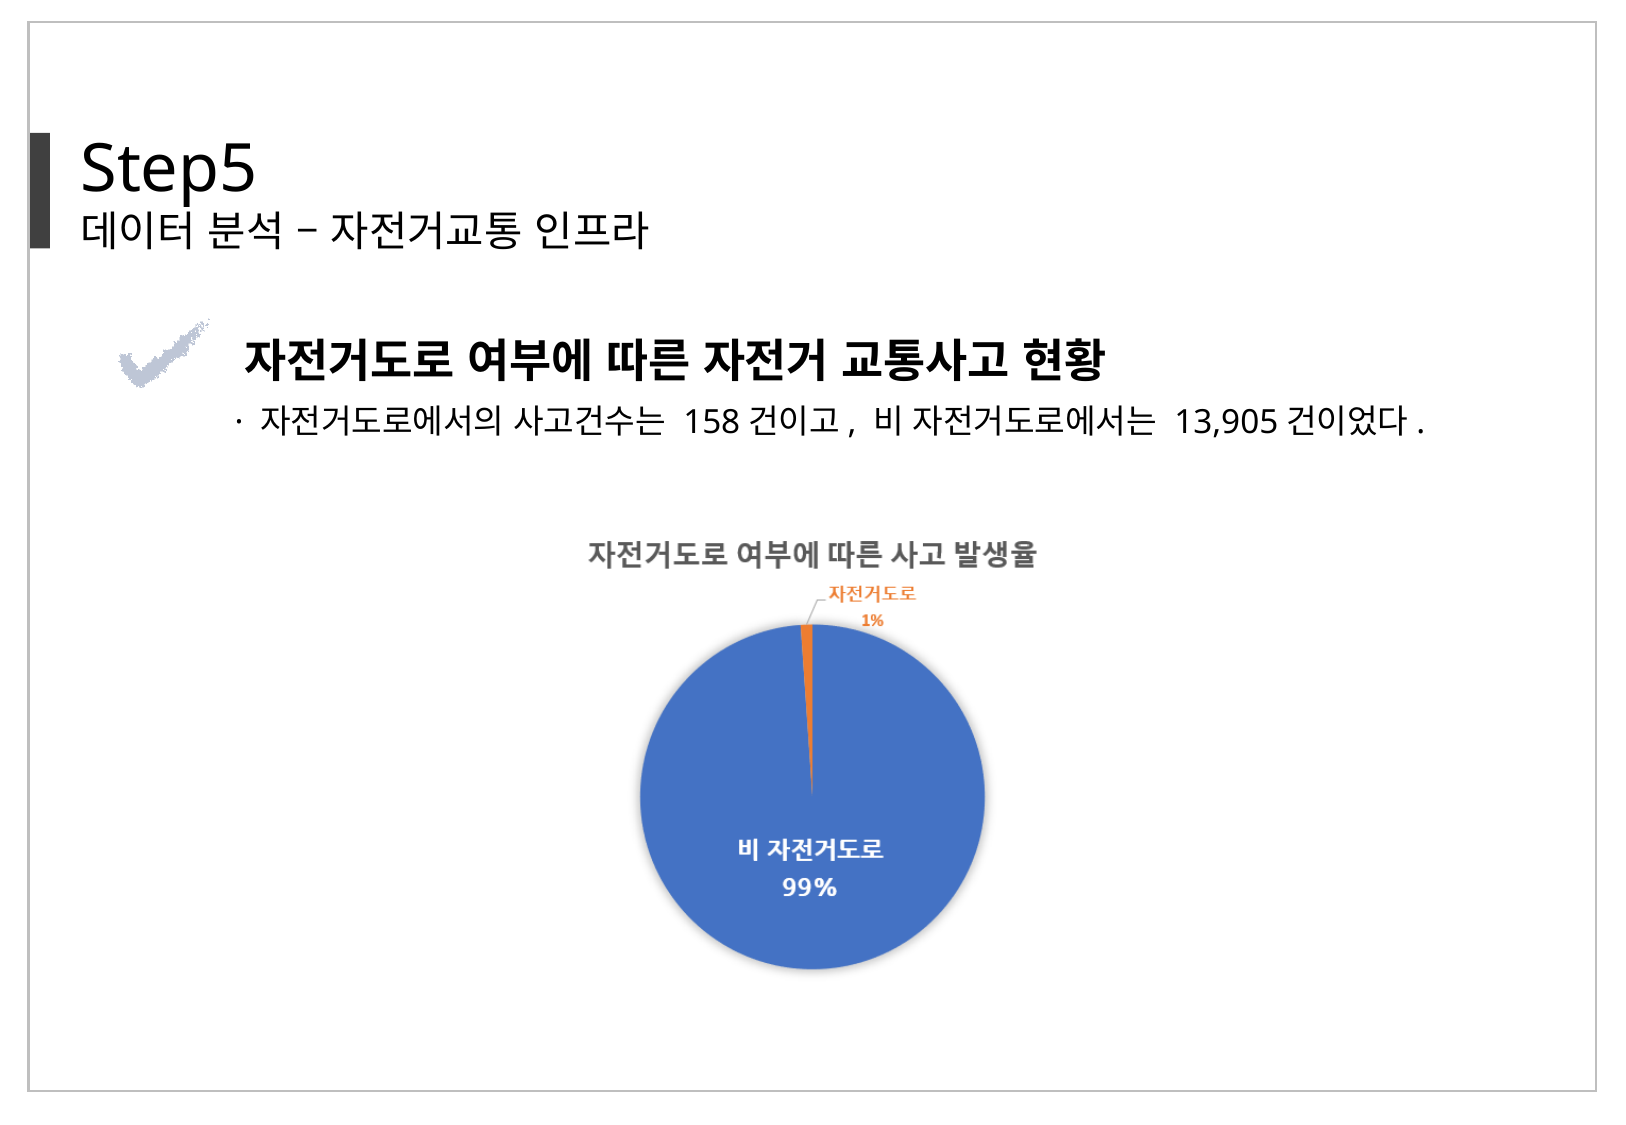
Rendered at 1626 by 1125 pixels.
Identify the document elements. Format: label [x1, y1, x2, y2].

text_box [99, 312, 1575, 446]
text_box [27, 21, 1597, 1092]
picture [481, 523, 1144, 1014]
